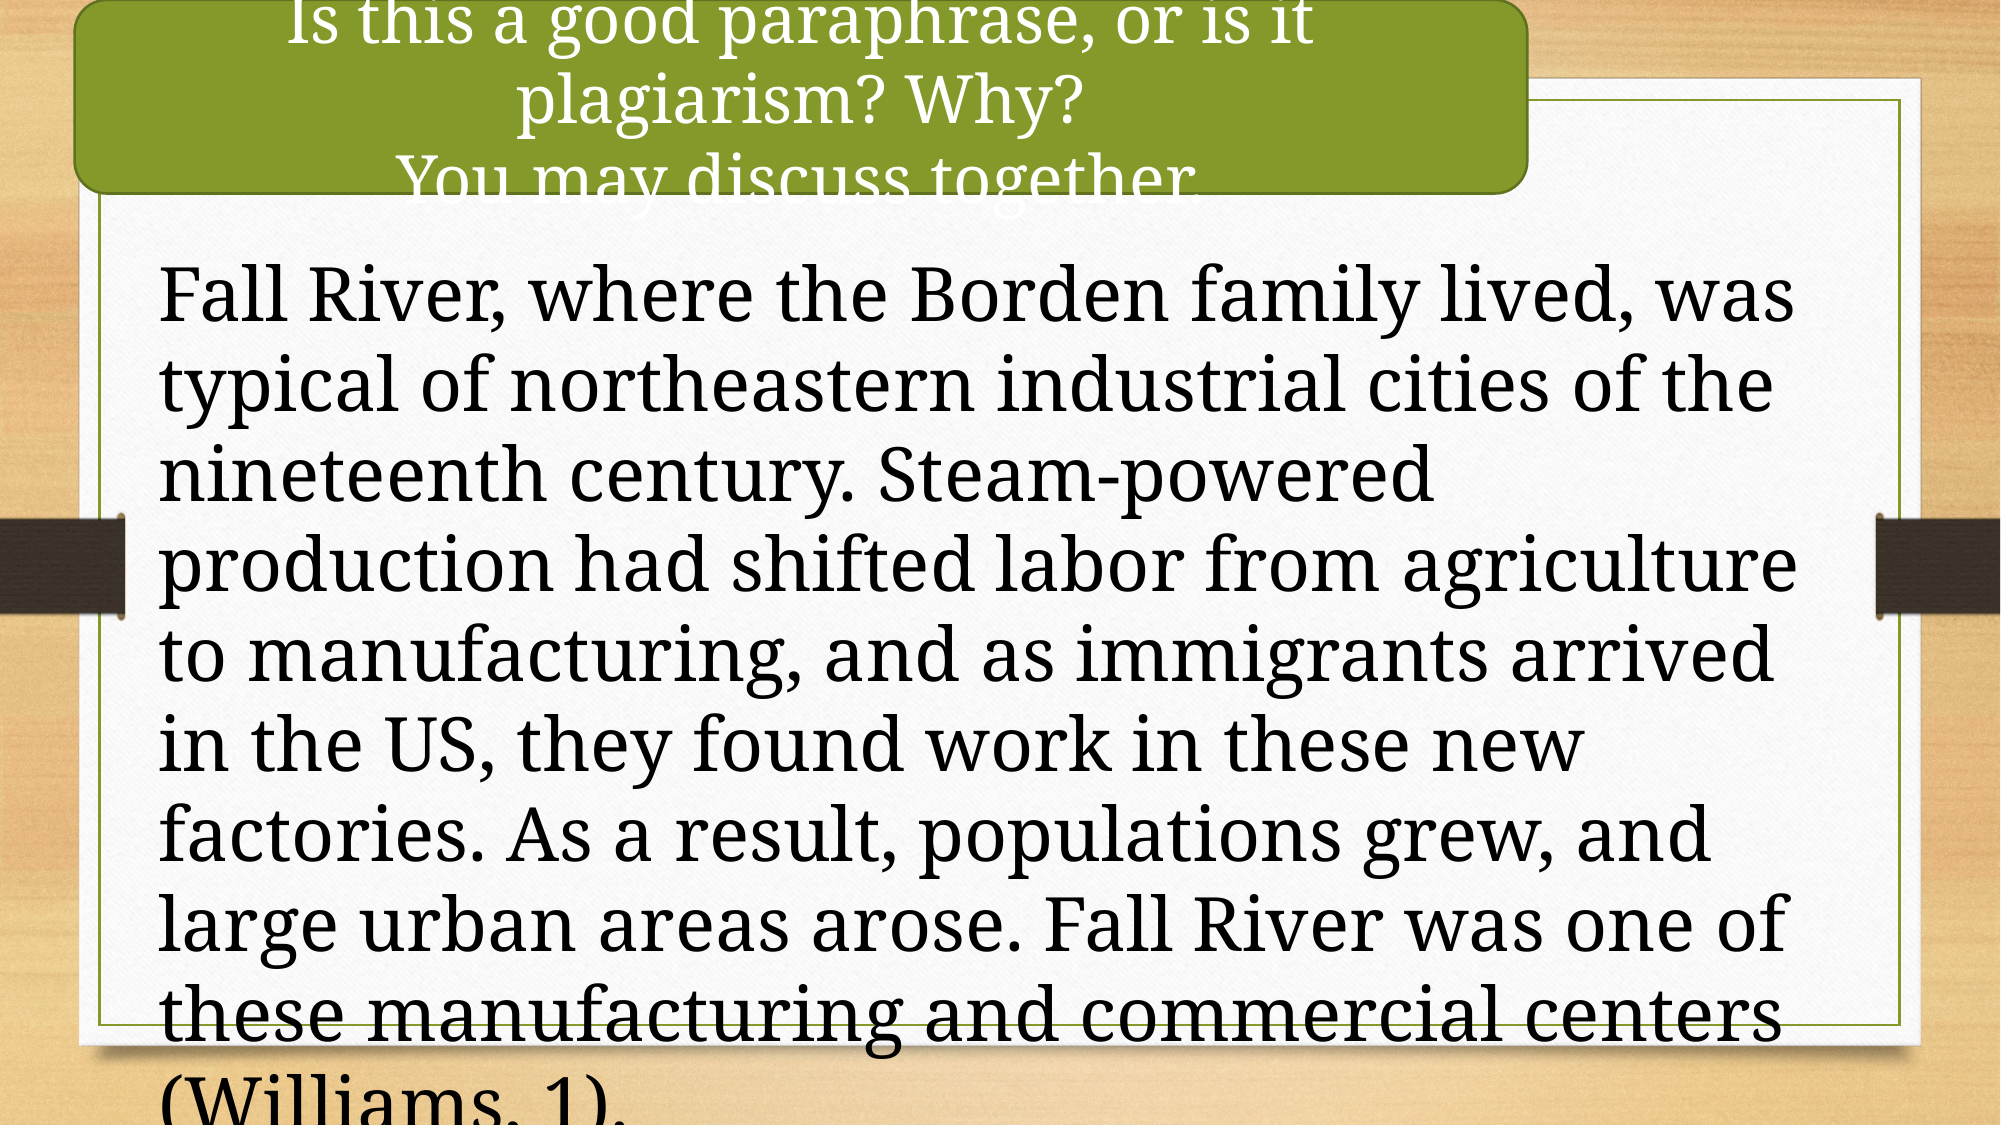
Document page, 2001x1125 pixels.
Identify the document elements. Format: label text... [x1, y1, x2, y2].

picture [0, 0, 2001, 1125]
text_box Is this a good paraphrase, or is it plagiarism? Why? You may discuss together. [73, 0, 1529, 195]
text_box Fall River, where the Borden family lived, was typical of northeastern industrial cities of the nineteenth century. Steam-powered production had shifted labor from agriculture to manufacturing, and as immigrants arrived in the US, they found work in these new factories. As a result, populations grew, and large urban areas arose. Fall River was one of these manufacturing and commercial centers (Williams, 1). [143, 239, 1824, 1125]
